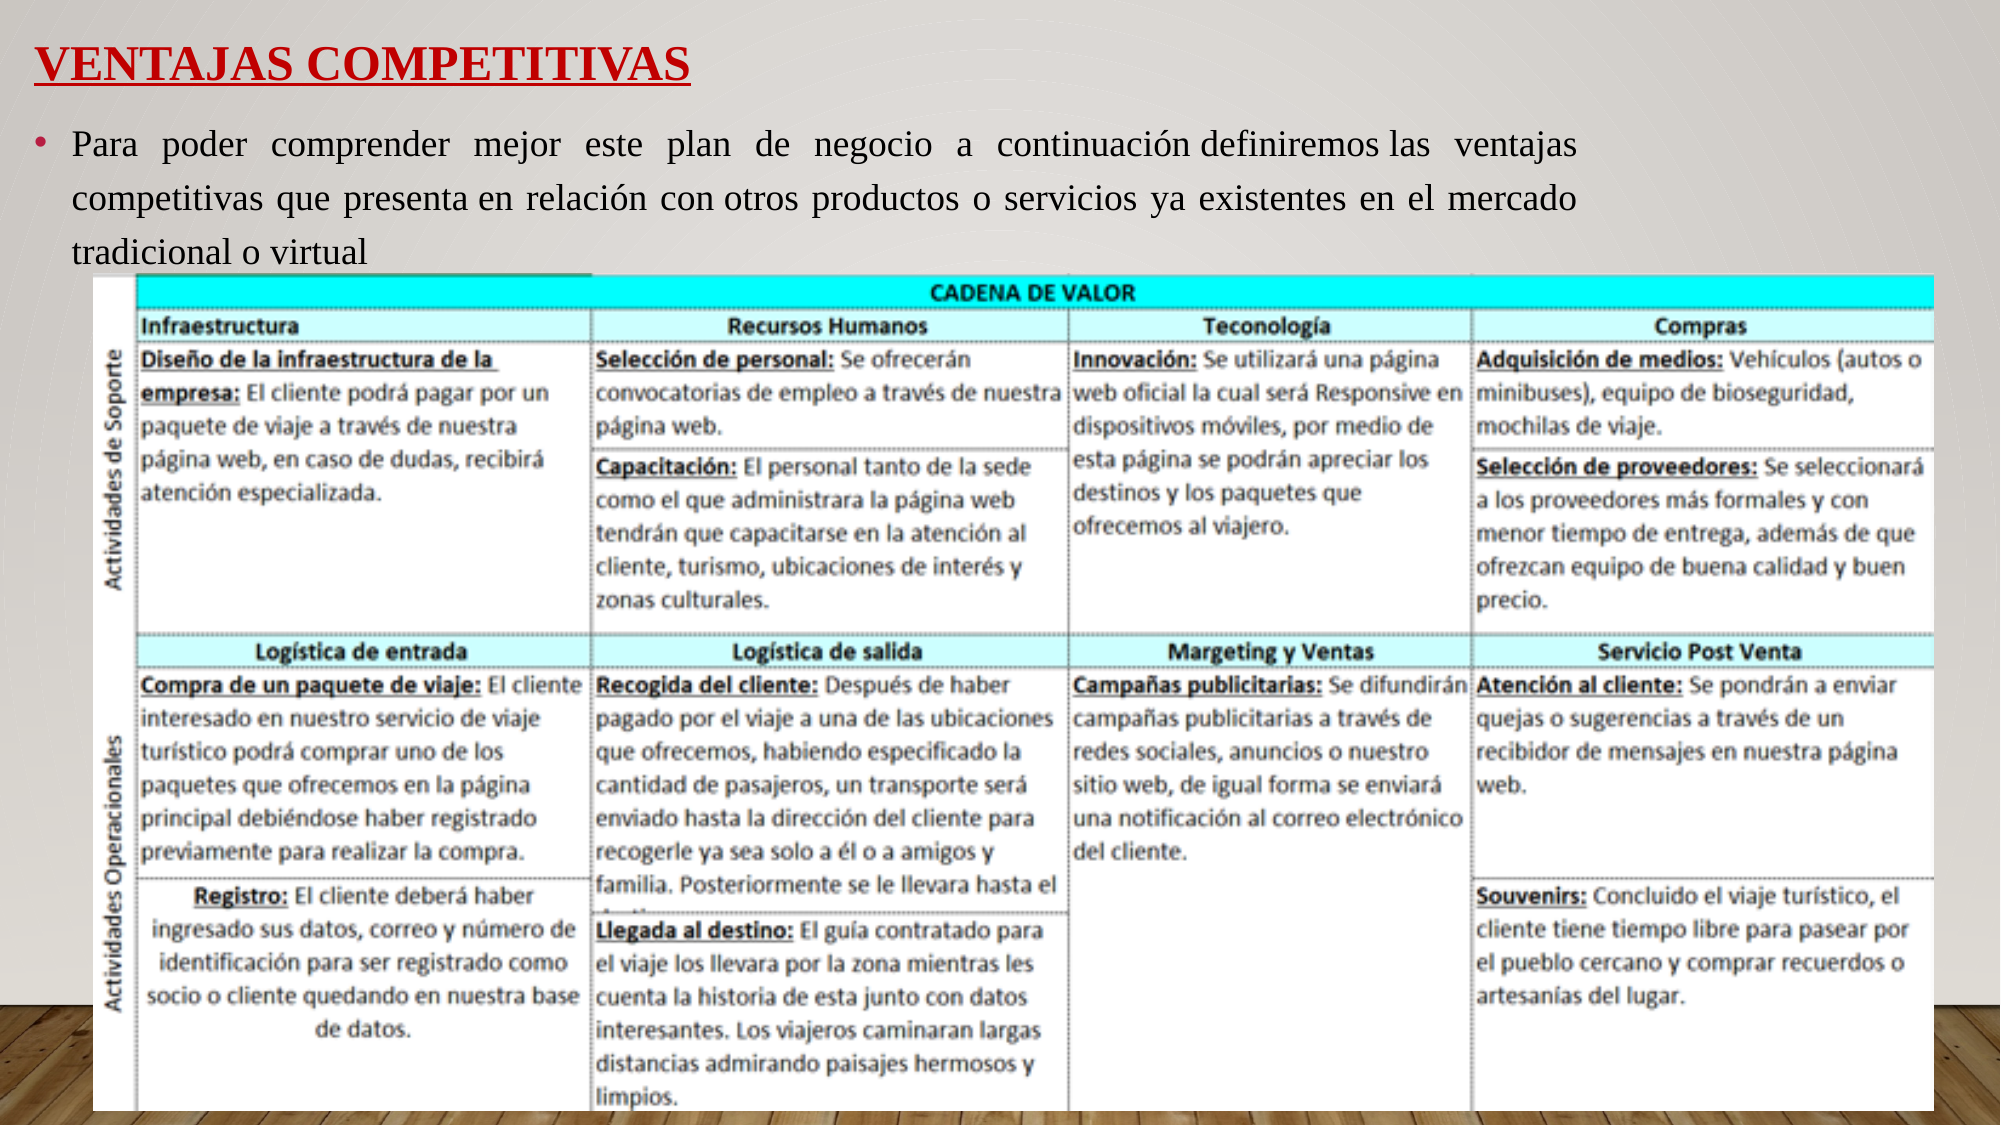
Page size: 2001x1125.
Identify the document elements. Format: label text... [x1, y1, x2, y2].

list Para poder comprender mejor este plan de negocio a continuación definiremos las ventajas competitivas que presenta en relación con otros productos o servicios ya existentes en el mercado tradicional o virtual [19, 102, 1595, 720]
title Ventajas competitivas [19, 29, 1595, 102]
picture [0, 273, 2000, 1125]
